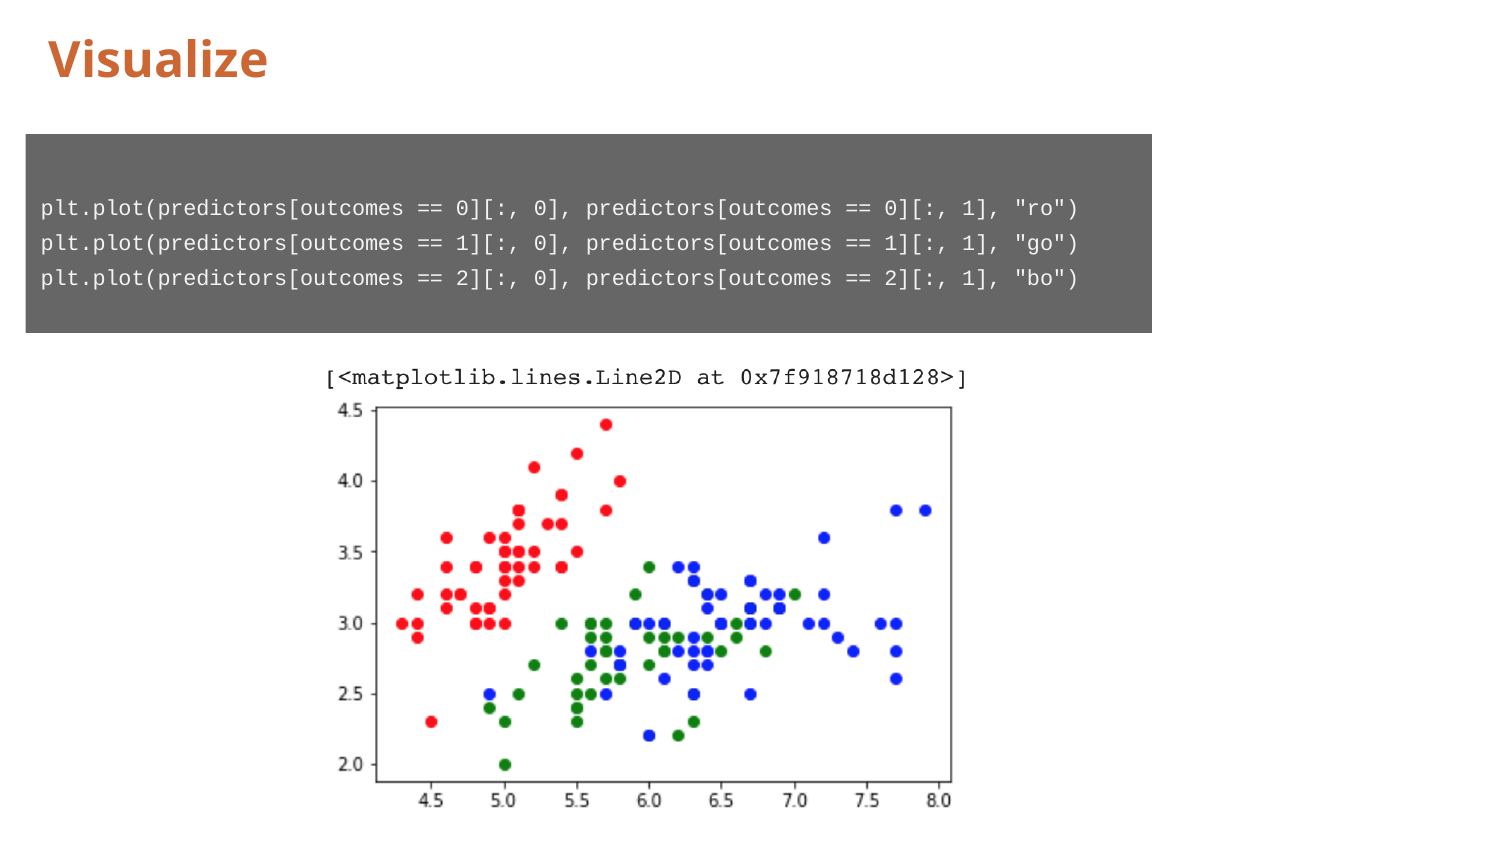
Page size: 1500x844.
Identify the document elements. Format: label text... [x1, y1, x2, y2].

text_box plt.plot(predictors[outcomes == 0][:, 0], predictors[outcomes == 0][:, 1], "ro") plt.plot(predictors[outcomes == 1][:, 0], predictors[outcomes == 1][:, 1], "go") plt.plot(predictors[outcomes == 2][:, 0], predictors[outcomes == 2][:, 1], "bo") [25, 134, 1152, 333]
picture [314, 357, 992, 819]
text_box Visualize [33, 11, 831, 92]
